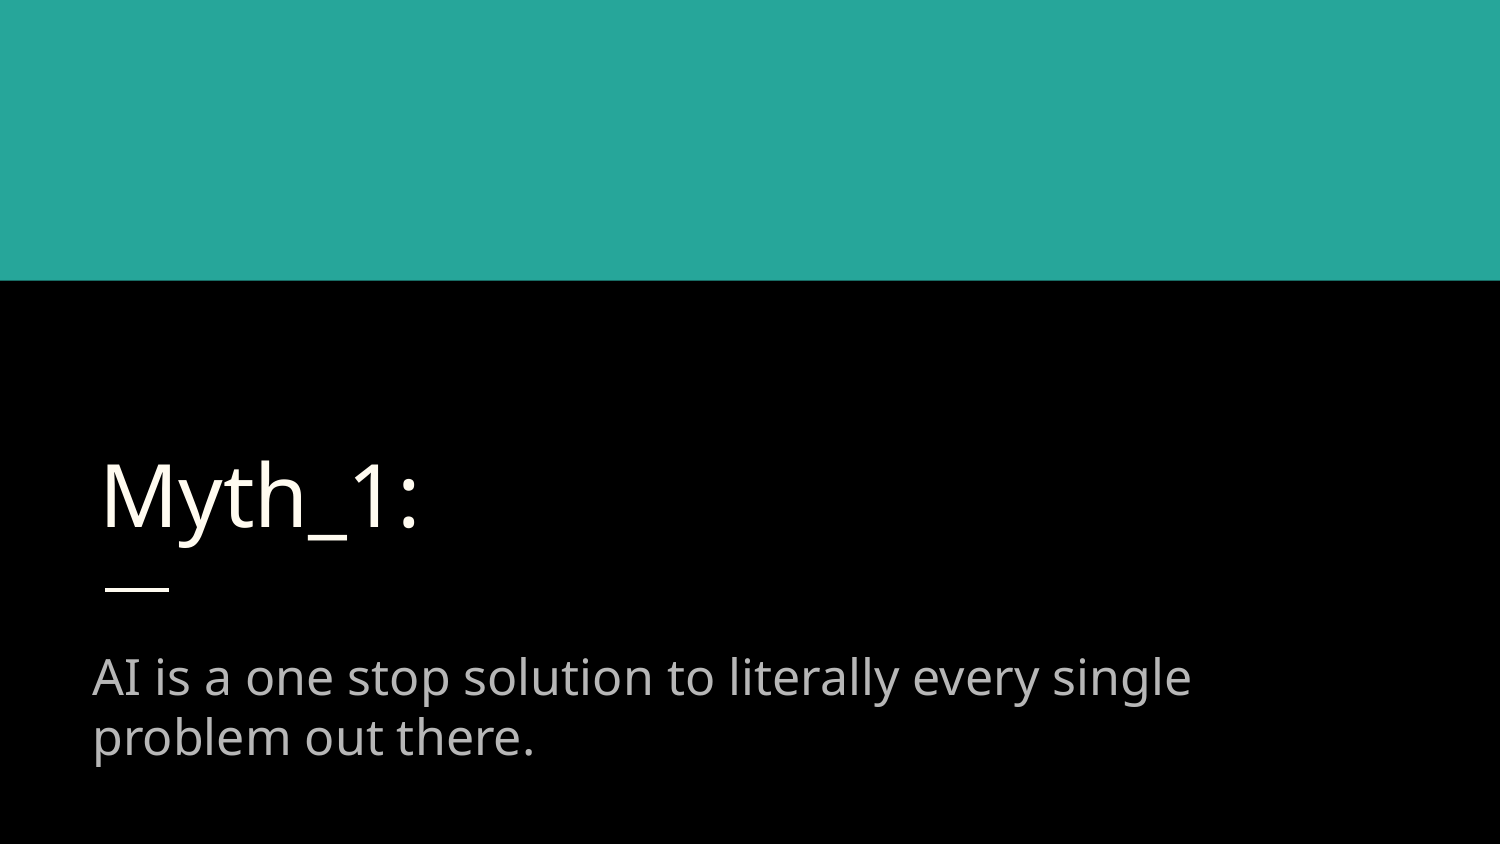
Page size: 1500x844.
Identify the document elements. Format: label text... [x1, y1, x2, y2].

title Myth_1: [84, 310, 1416, 561]
subtitle AI is a one stop solution to literally every single problem out there. [77, 630, 1410, 777]
